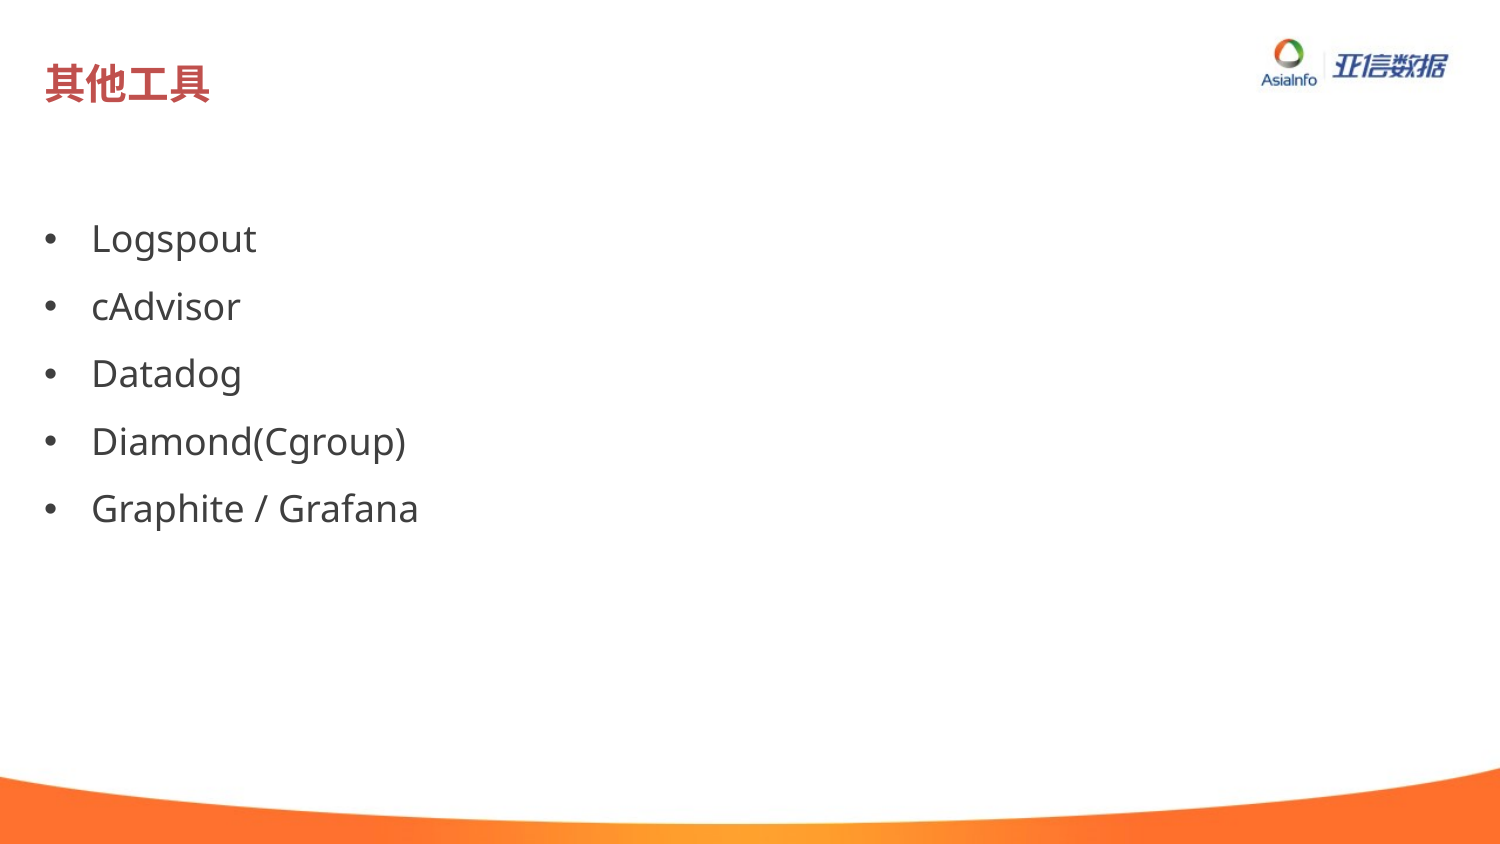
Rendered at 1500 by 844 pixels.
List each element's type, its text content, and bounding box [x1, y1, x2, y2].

picture [0, 0, 1500, 844]
text_box Logspout cAdvisor Datadog Diamond(Cgroup) Graphite / Grafana [29, 185, 1317, 538]
title 其他工具 [29, 26, 1477, 116]
